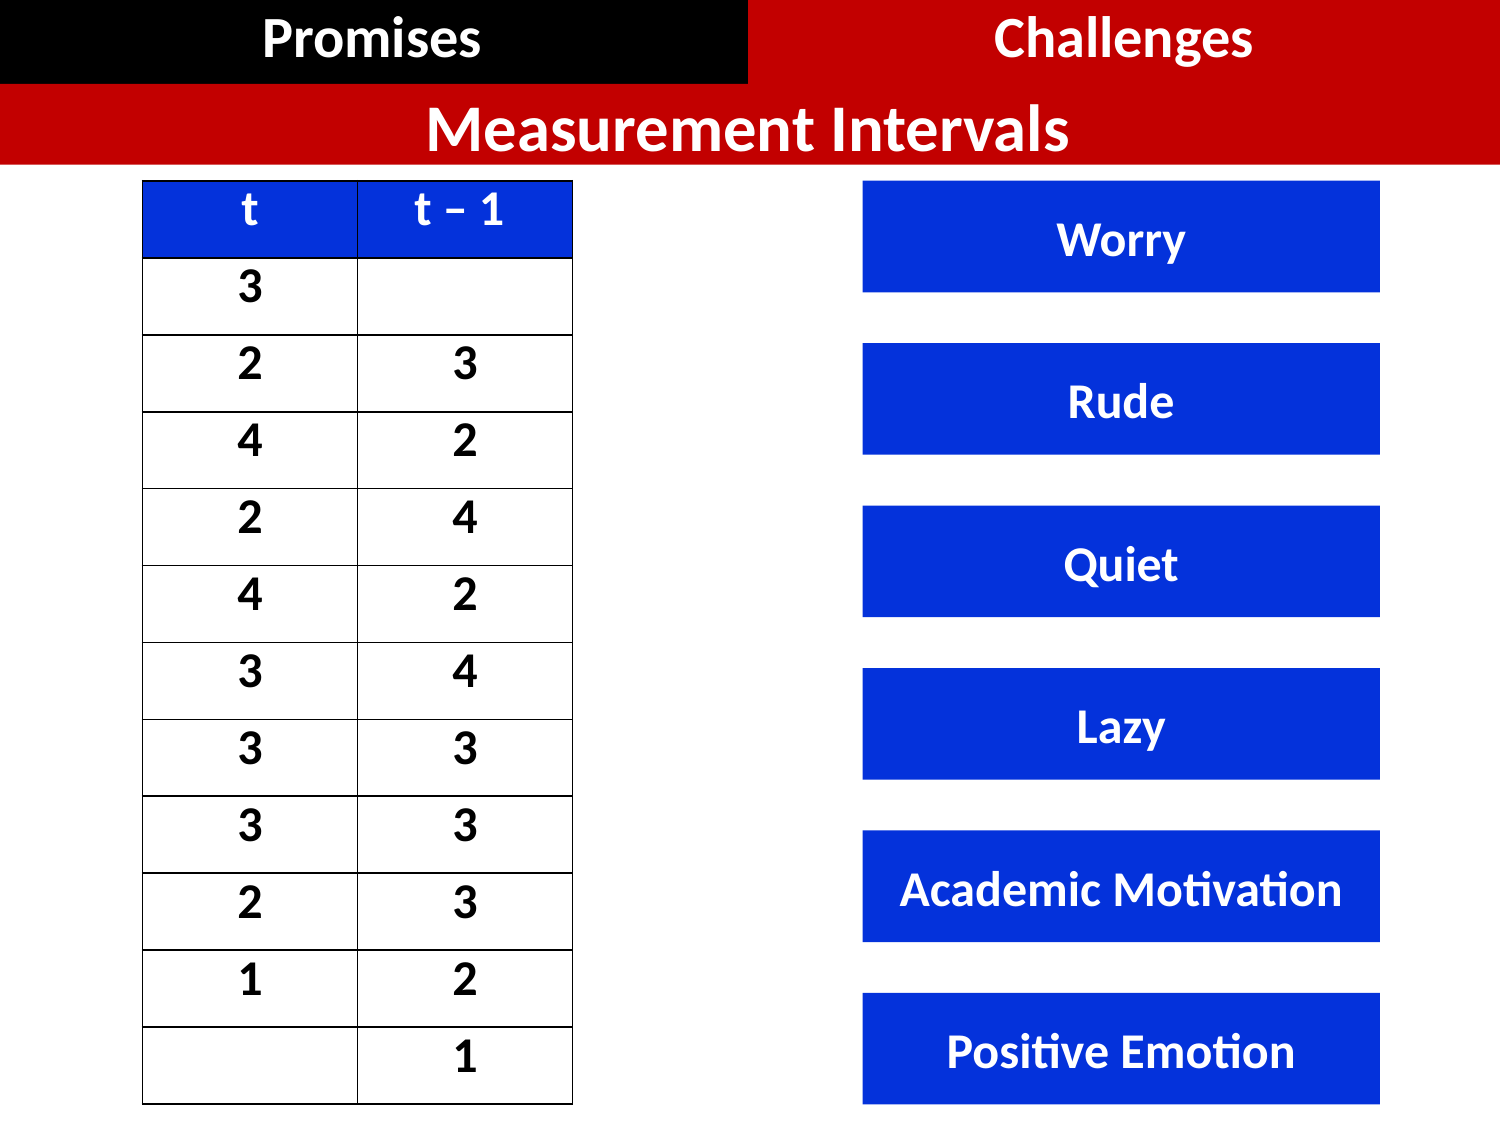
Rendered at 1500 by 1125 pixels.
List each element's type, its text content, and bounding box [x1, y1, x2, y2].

table_cell 2 [358, 413, 572, 488]
table_cell 1 [143, 951, 357, 1026]
text_box Academic Motivation [861, 829, 1381, 943]
table_cell 3 [358, 720, 572, 795]
table_cell 4 [143, 413, 357, 488]
table_cell 4 [358, 489, 572, 565]
text_box Positive Emotion [861, 992, 1381, 1105]
text_box Measurement Intervals [0, 83, 1500, 166]
table_cell 2 [143, 336, 357, 411]
text_box Rude [861, 342, 1381, 456]
text_box Worry [861, 180, 1381, 293]
text_box Lazy [861, 667, 1381, 781]
table_cell 3 [143, 720, 357, 795]
table_header Promises [0, 0, 748, 83]
text_box Quiet [861, 505, 1381, 618]
table_header Challenges [748, 0, 1500, 83]
table_header t – 1 [358, 182, 572, 257]
table_cell 3 [358, 336, 572, 411]
table_cell 2 [143, 874, 357, 949]
table_header t [143, 182, 357, 257]
table_cell 2 [358, 566, 572, 642]
table_cell [358, 259, 572, 334]
table_cell 4 [358, 643, 572, 719]
table_cell 3 [358, 874, 572, 949]
table_cell 2 [143, 489, 357, 565]
table_cell [143, 1028, 357, 1103]
table_cell 4 [143, 566, 357, 642]
table_cell 3 [143, 259, 357, 334]
table_cell 1 [358, 1028, 572, 1103]
table_cell 3 [143, 643, 357, 719]
table_cell 3 [358, 797, 572, 872]
table_cell 2 [358, 951, 572, 1026]
table_cell 3 [143, 797, 357, 872]
